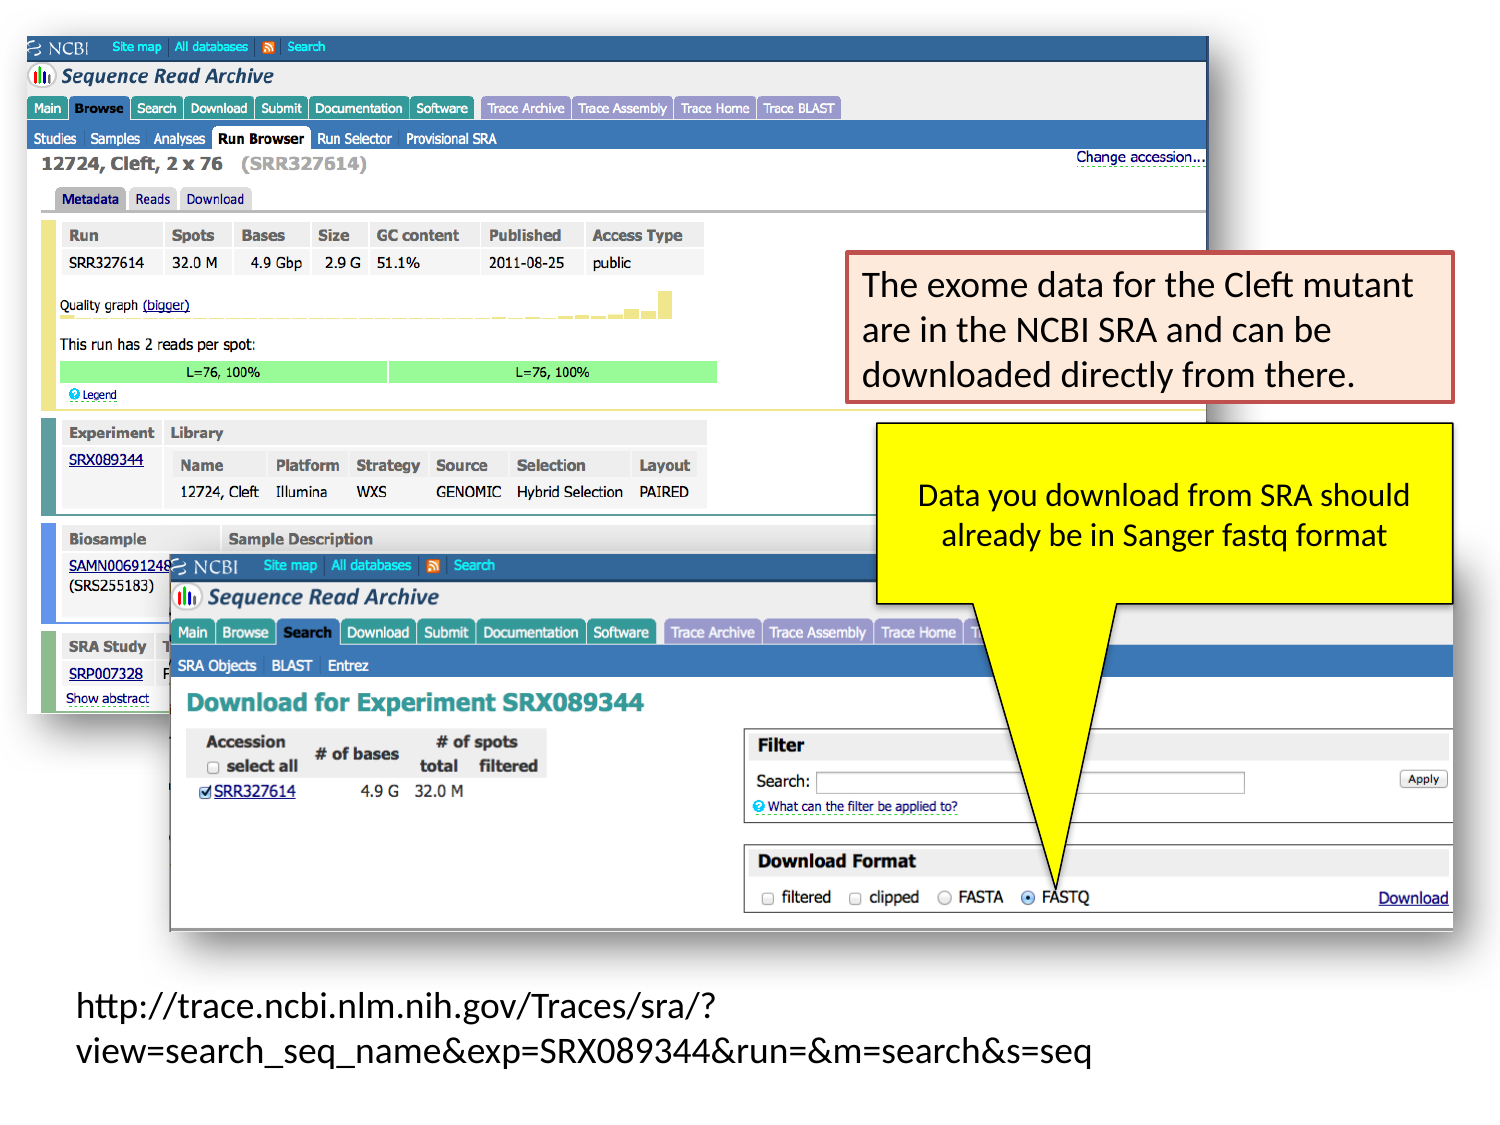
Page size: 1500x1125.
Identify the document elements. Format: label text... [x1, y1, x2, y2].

text_box http://trace.ncbi.nlm.nih.gov/Traces/sra/?view=search_seq_name&exp=SRX089344&run=&m=search&s=seq [61, 973, 1453, 1079]
picture [27, 36, 1453, 932]
text_box The exome data for the Cleft mutant are in the NCBI SRA and can be downloaded directly from there. [1213, 250, 1455, 404]
text_box Data you download from SRA should already be in Sanger fastq format [1213, 422, 1454, 554]
